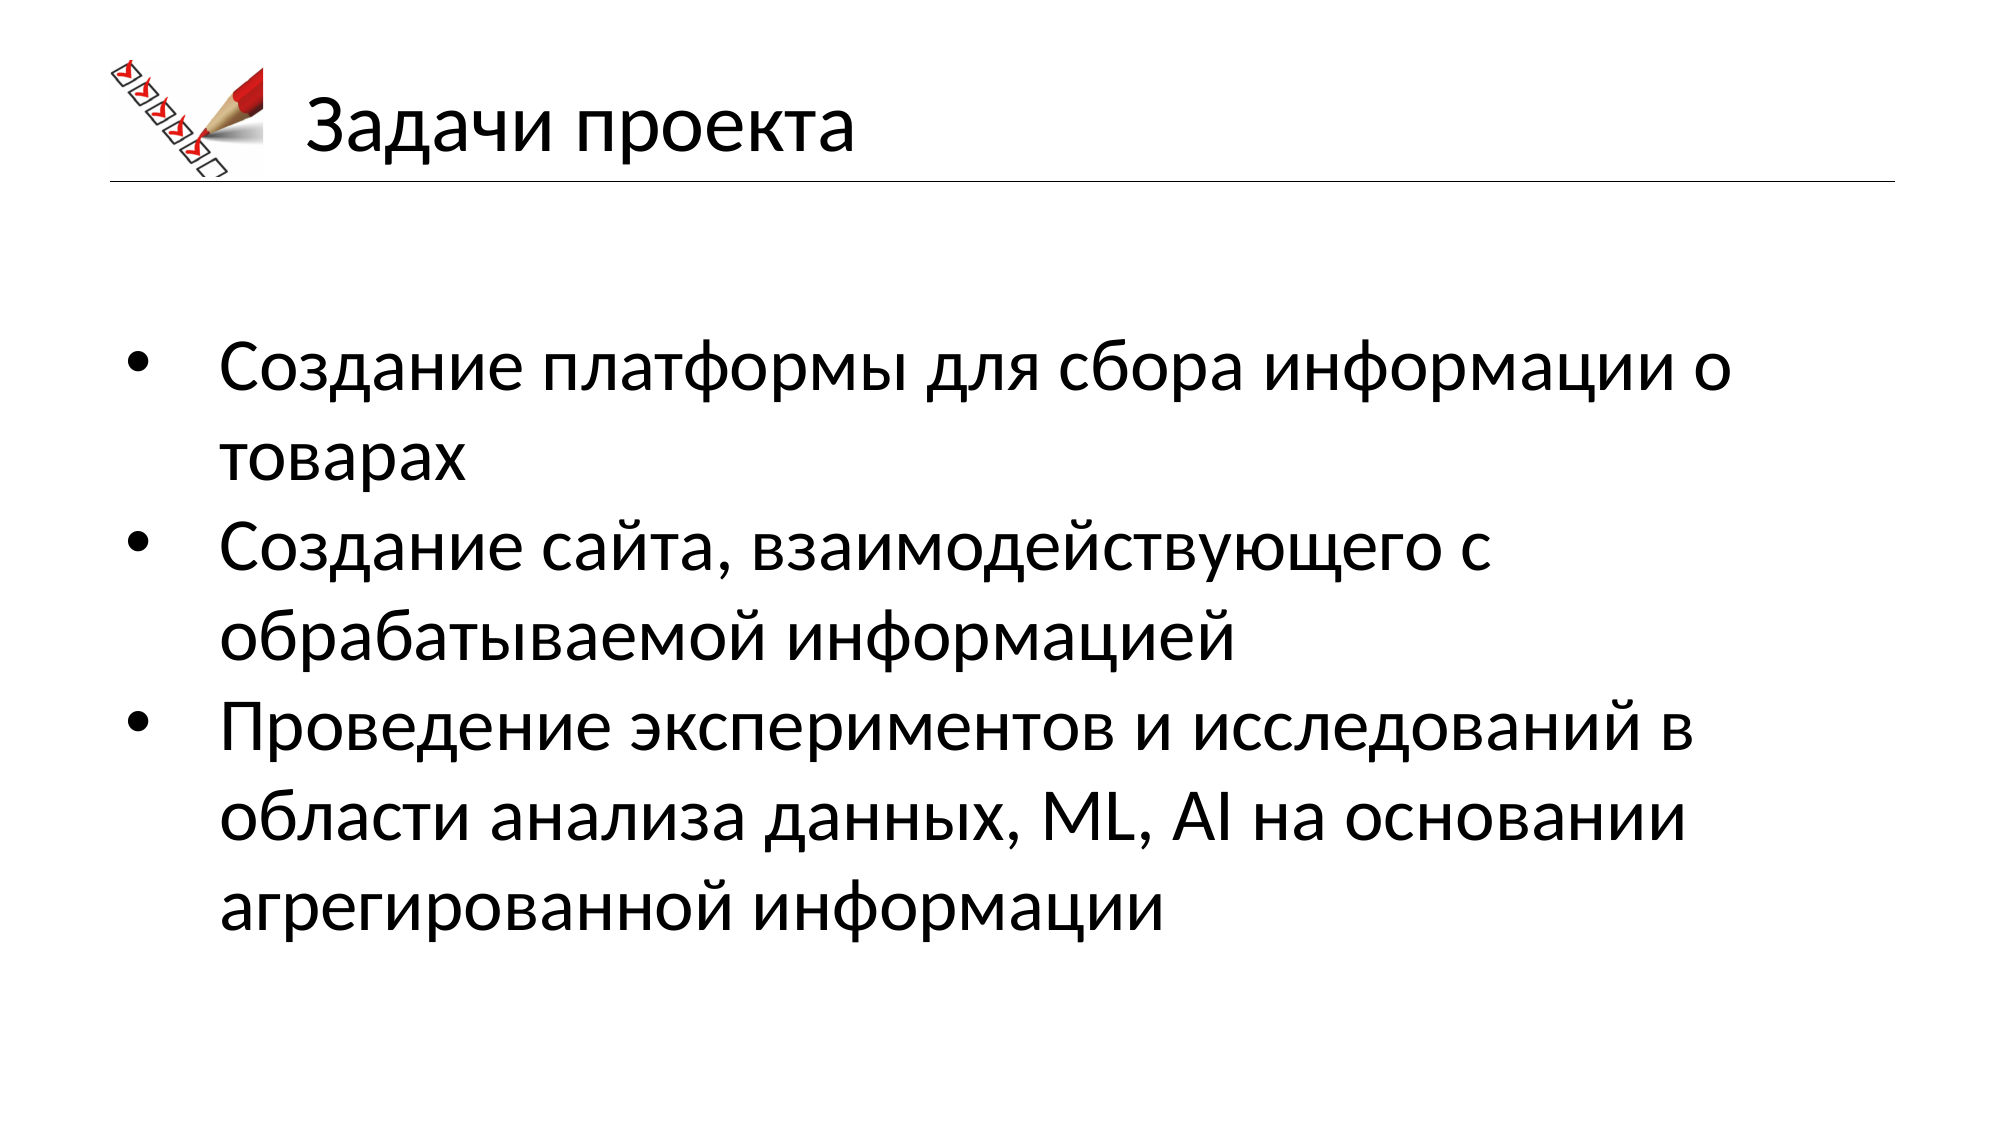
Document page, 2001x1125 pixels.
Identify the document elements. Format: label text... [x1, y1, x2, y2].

text_box Задачи проекта [290, 60, 873, 176]
text_box Создание платформы для сбора информации о товарах Создание сайта, взаимодействующего с обрабатываемой информацией Проведение экспериментов и исследований в области анализа данных, ML, AI на основании агрегированной информации [110, 308, 1895, 954]
picture [110, 60, 264, 177]
